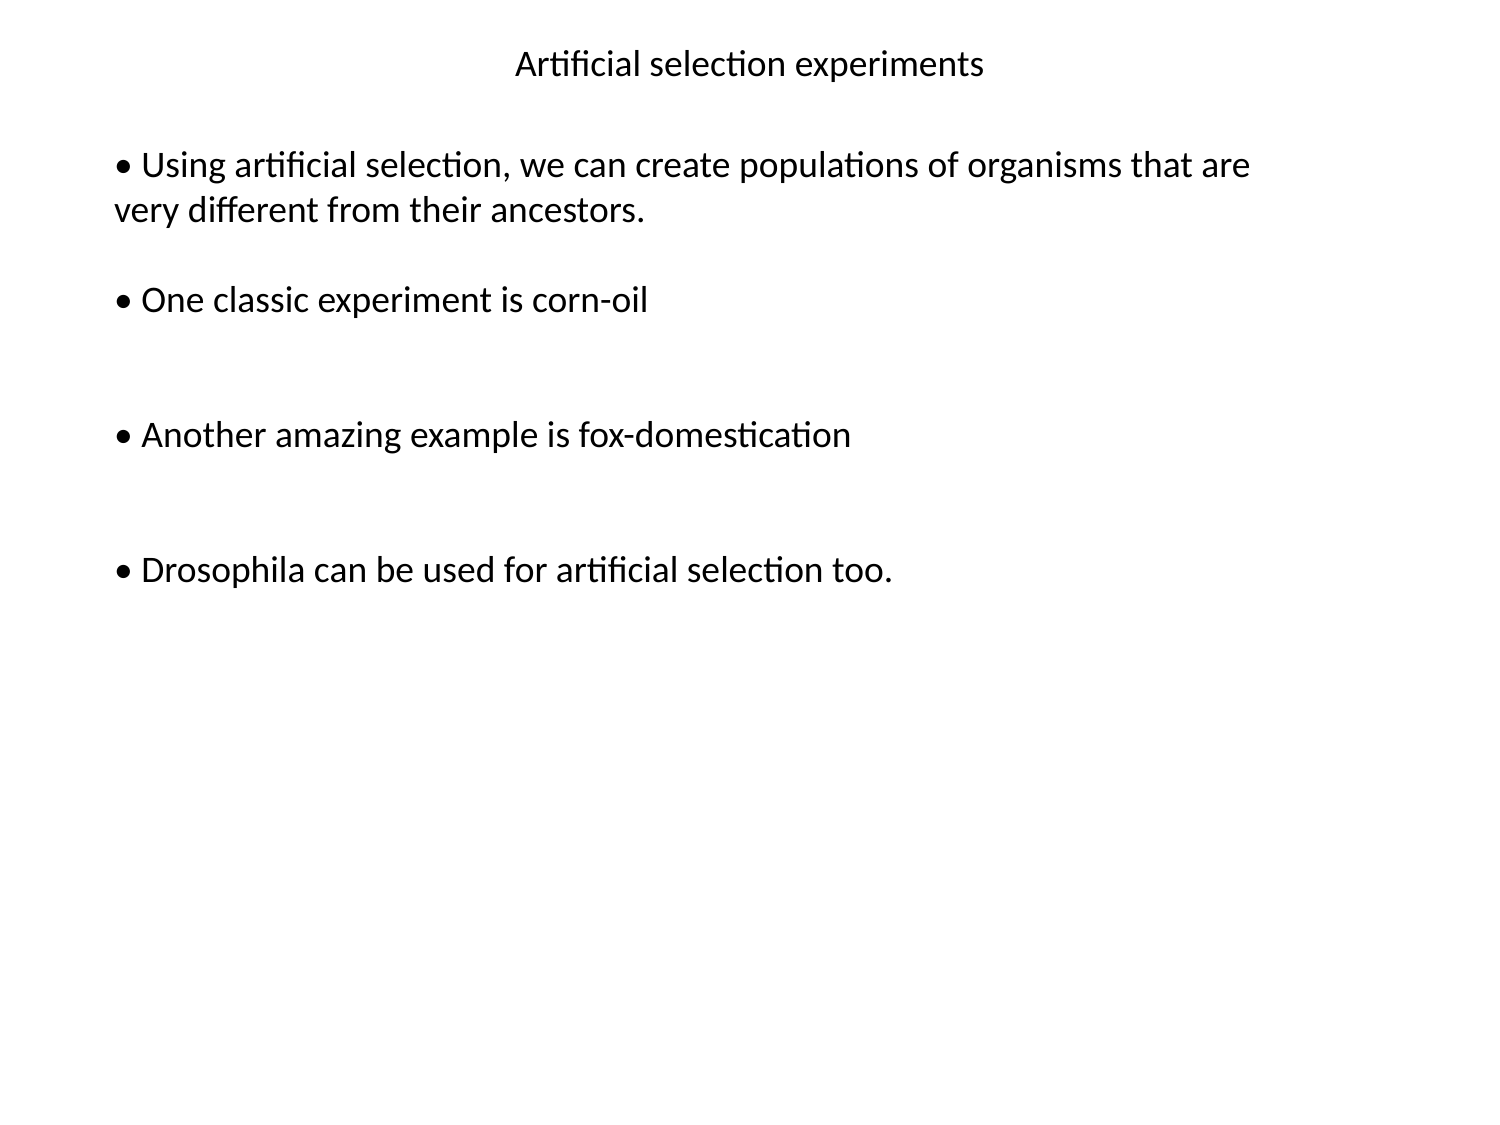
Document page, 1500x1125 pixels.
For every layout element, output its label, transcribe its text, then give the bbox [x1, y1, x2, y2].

text_box Artificial selection experiments [500, 31, 1000, 92]
text_box • Using artificial selection, we can create populations of organisms that are very different from their ancestors. • One classic experiment is corn-oil • Another amazing example is fox-domestication • Drosophila can be used for artificial selection too. [99, 133, 1320, 643]
